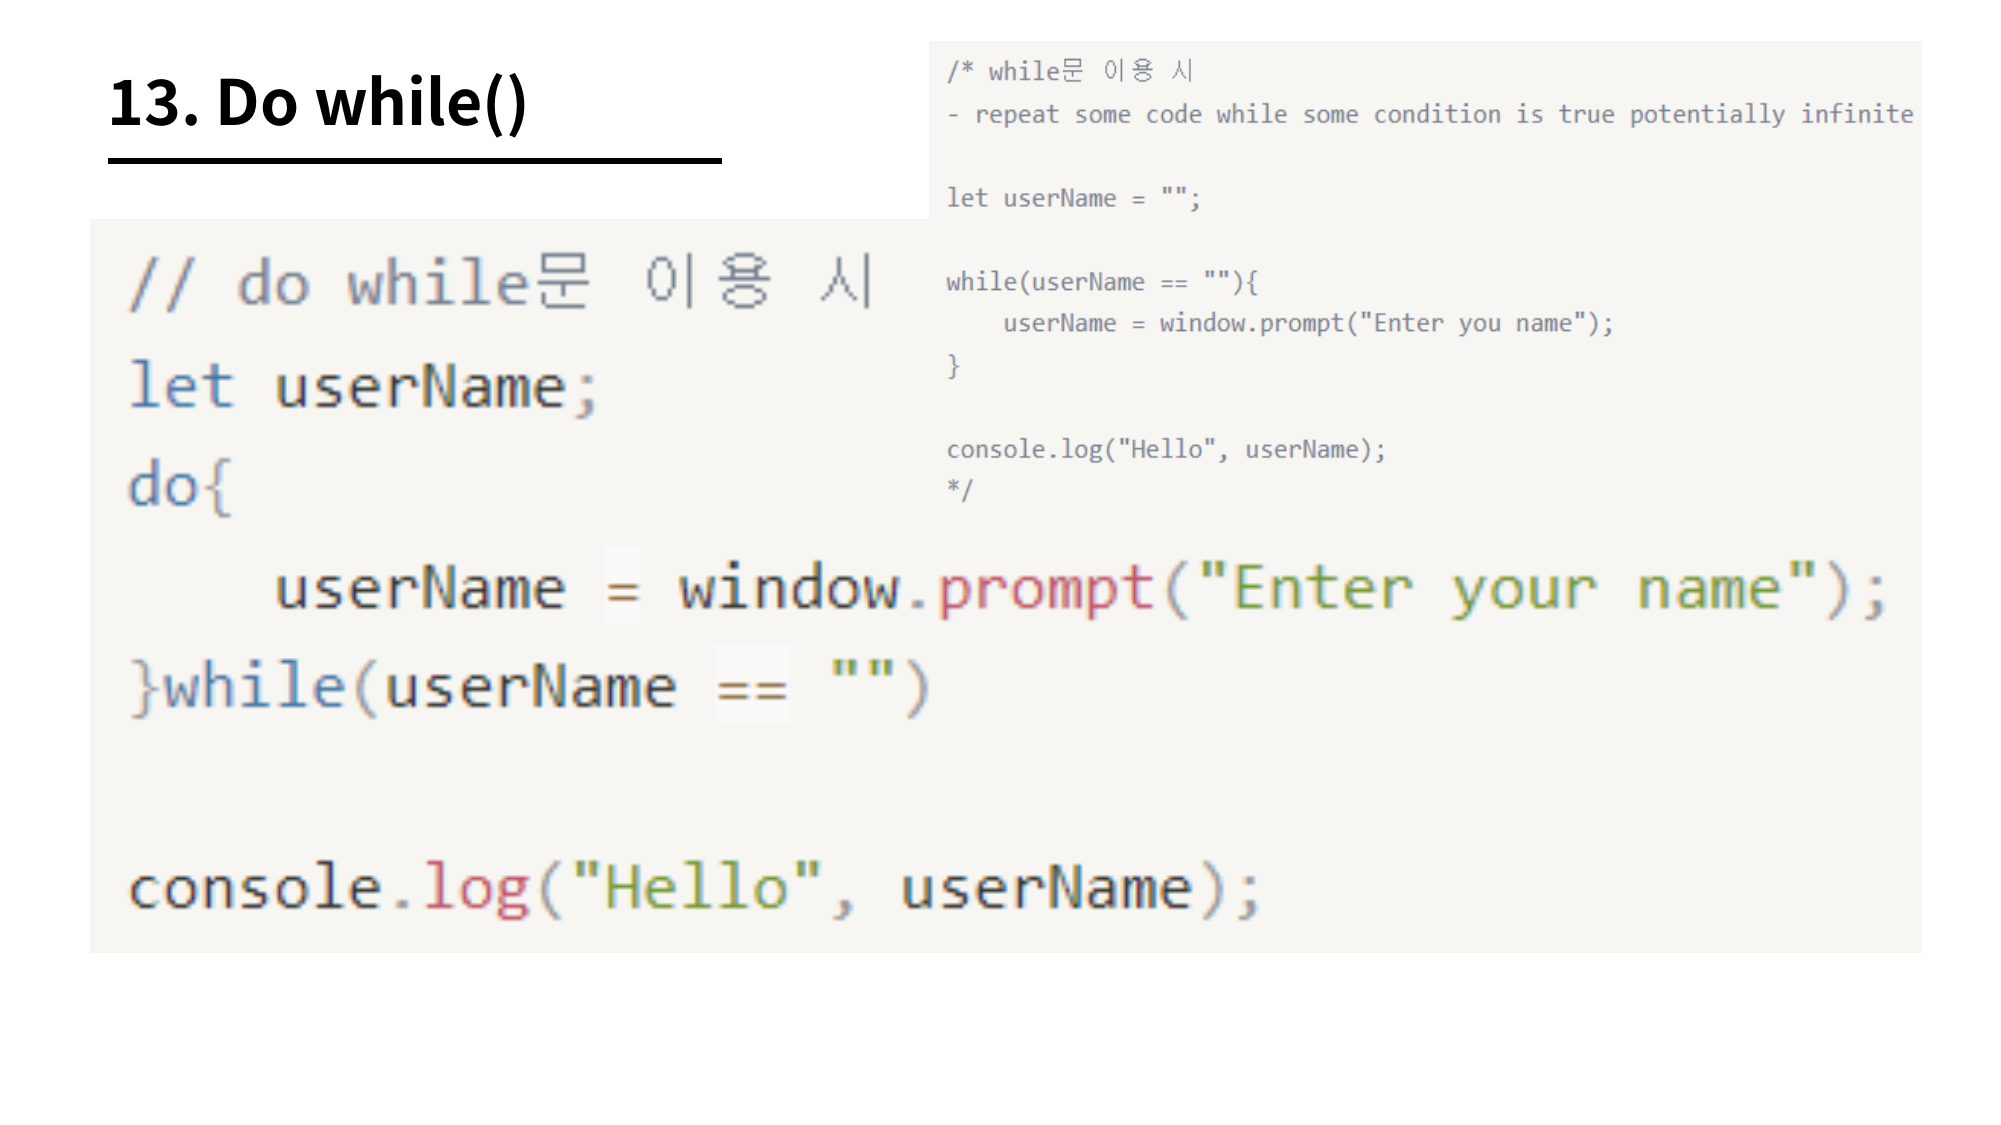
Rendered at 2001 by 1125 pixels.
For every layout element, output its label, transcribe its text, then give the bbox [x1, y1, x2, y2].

picture [89, 41, 1922, 953]
text_box 13. Do while() [92, 55, 546, 146]
